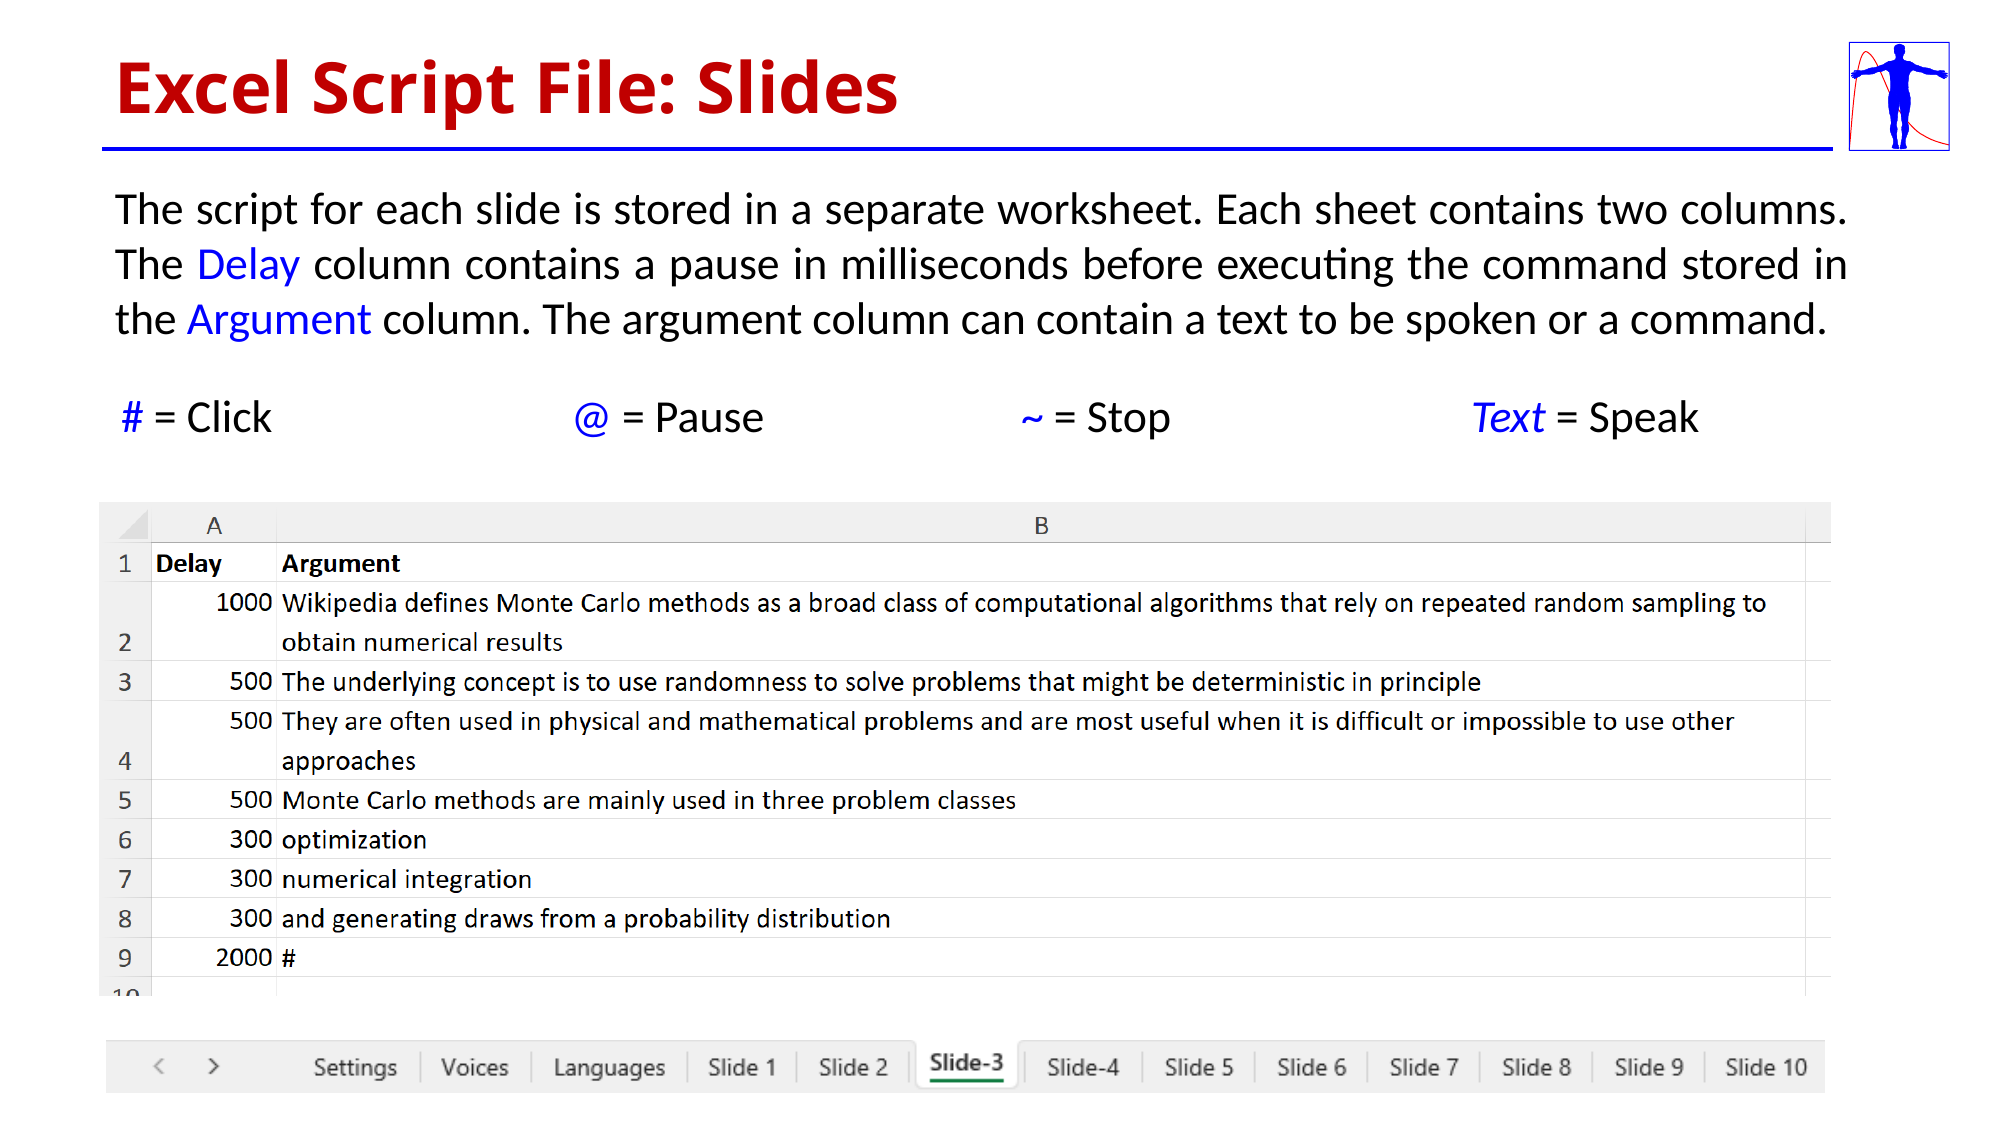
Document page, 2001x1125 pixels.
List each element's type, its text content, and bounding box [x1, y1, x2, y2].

title Excel Script File: Slides [99, 45, 1831, 138]
text_box # = Click @ = Pause ~ = Stop Text = Speak [106, 324, 1871, 450]
picture [106, 1040, 1825, 1093]
picture [99, 502, 1831, 996]
text_box The script for each slide is stored in a separate worksheet. Each sheet contains two columns. The Delay column contains a pause in milliseconds before executing the command stored in the Argument column. The argument column can contain a text to be spoken or a command. [99, 171, 1865, 352]
